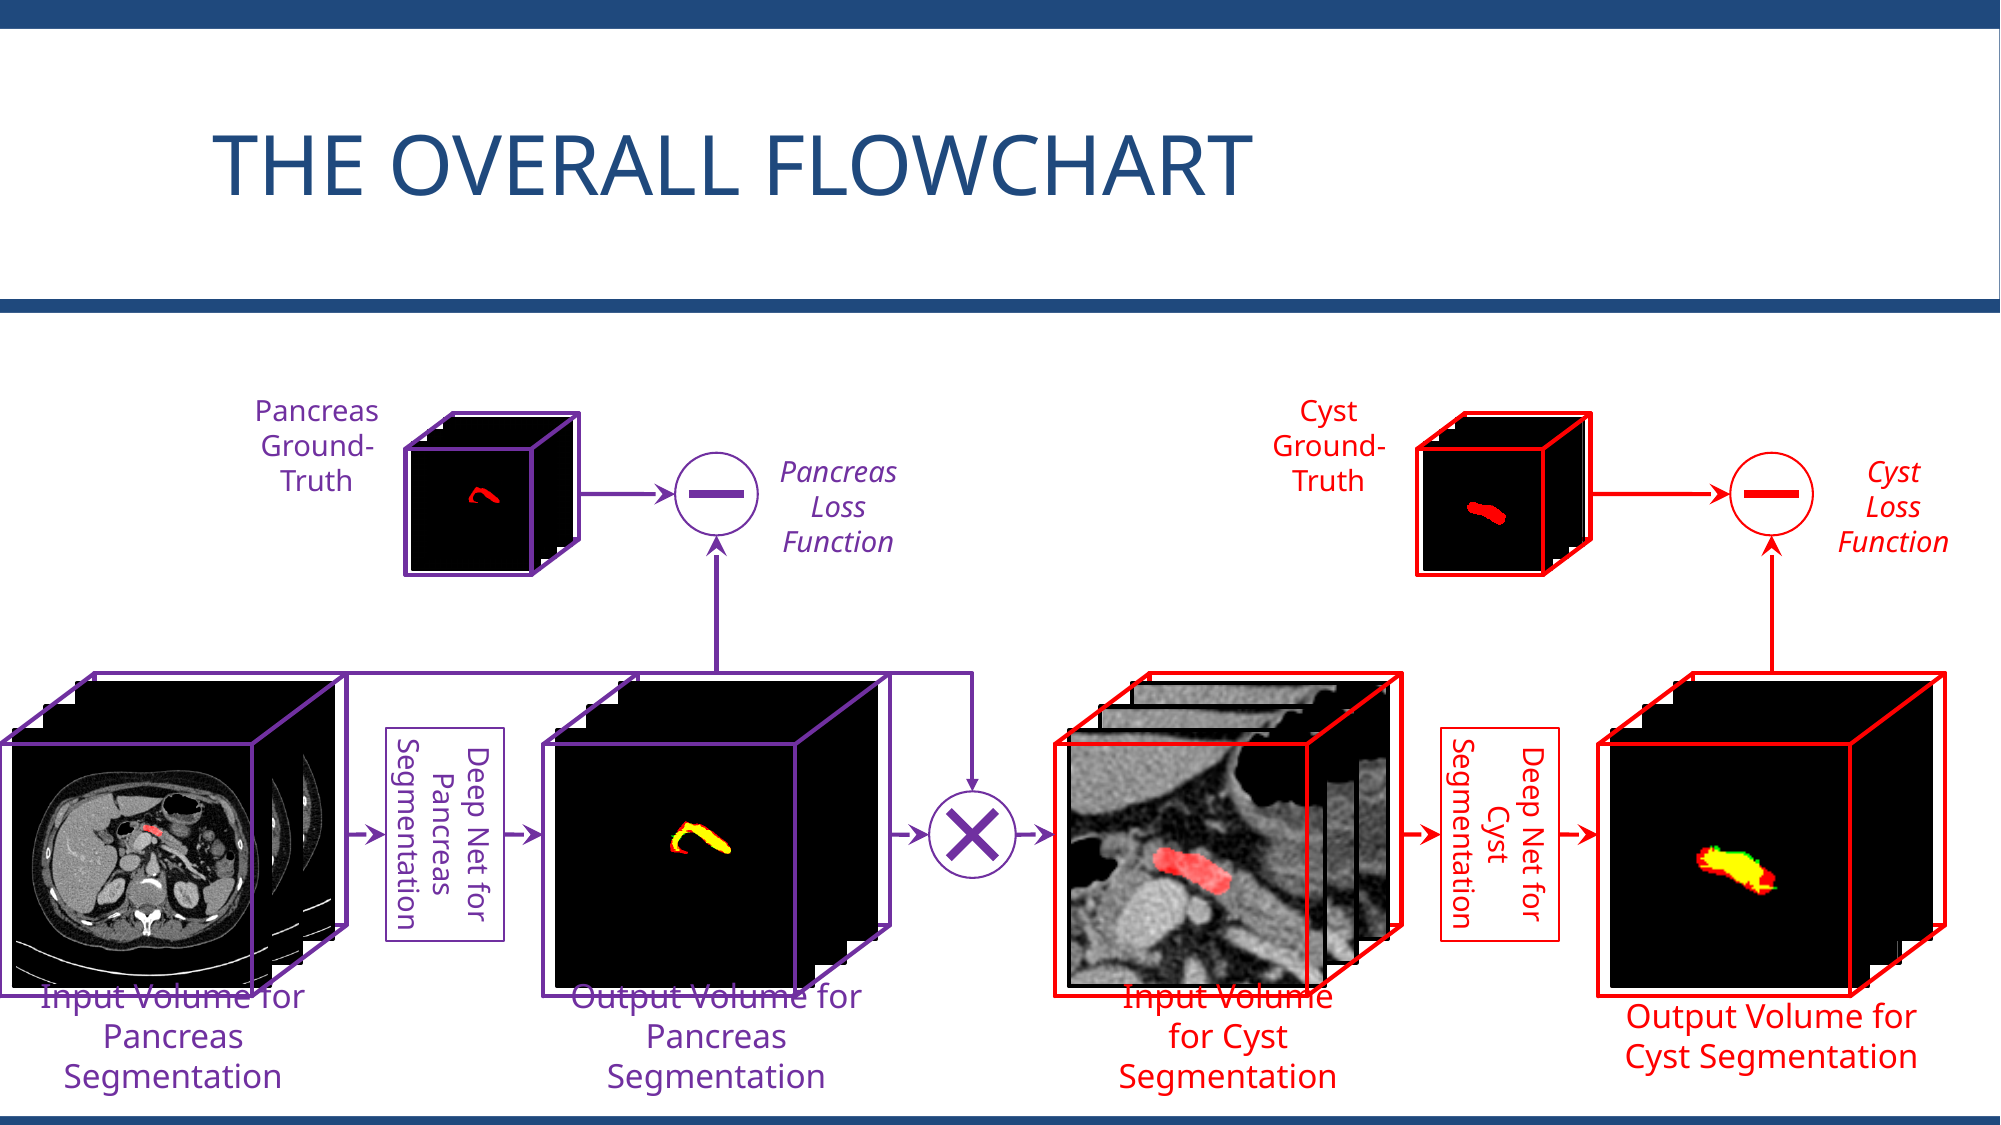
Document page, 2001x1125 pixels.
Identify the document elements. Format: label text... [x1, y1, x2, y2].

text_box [0, 413, 1973, 1075]
text_box [0, 312, 2000, 1117]
title The Overall Flowchart [197, 46, 1803, 295]
